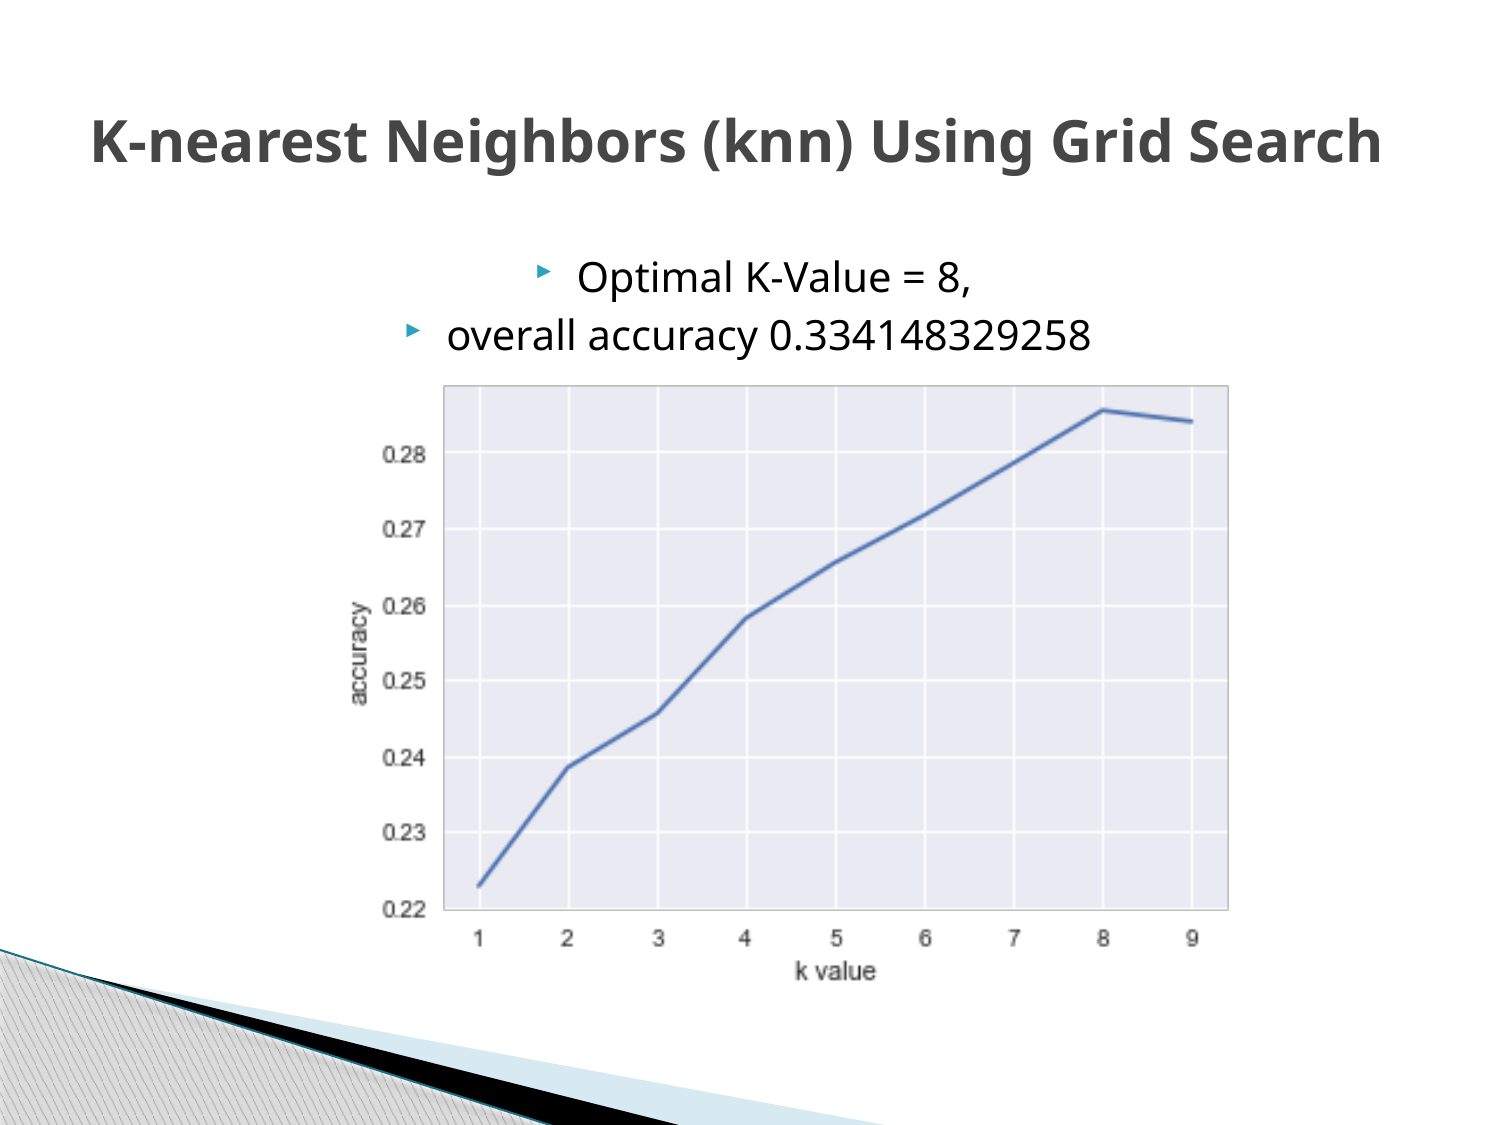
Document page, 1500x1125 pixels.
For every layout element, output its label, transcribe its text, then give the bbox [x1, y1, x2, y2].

list Optimal K-Value = 8, overall accuracy 0.334148329258 [75, 243, 1425, 986]
title K-nearest Neighbors (knn) Using Grid Search [75, 45, 1425, 233]
picture [332, 372, 1243, 1000]
